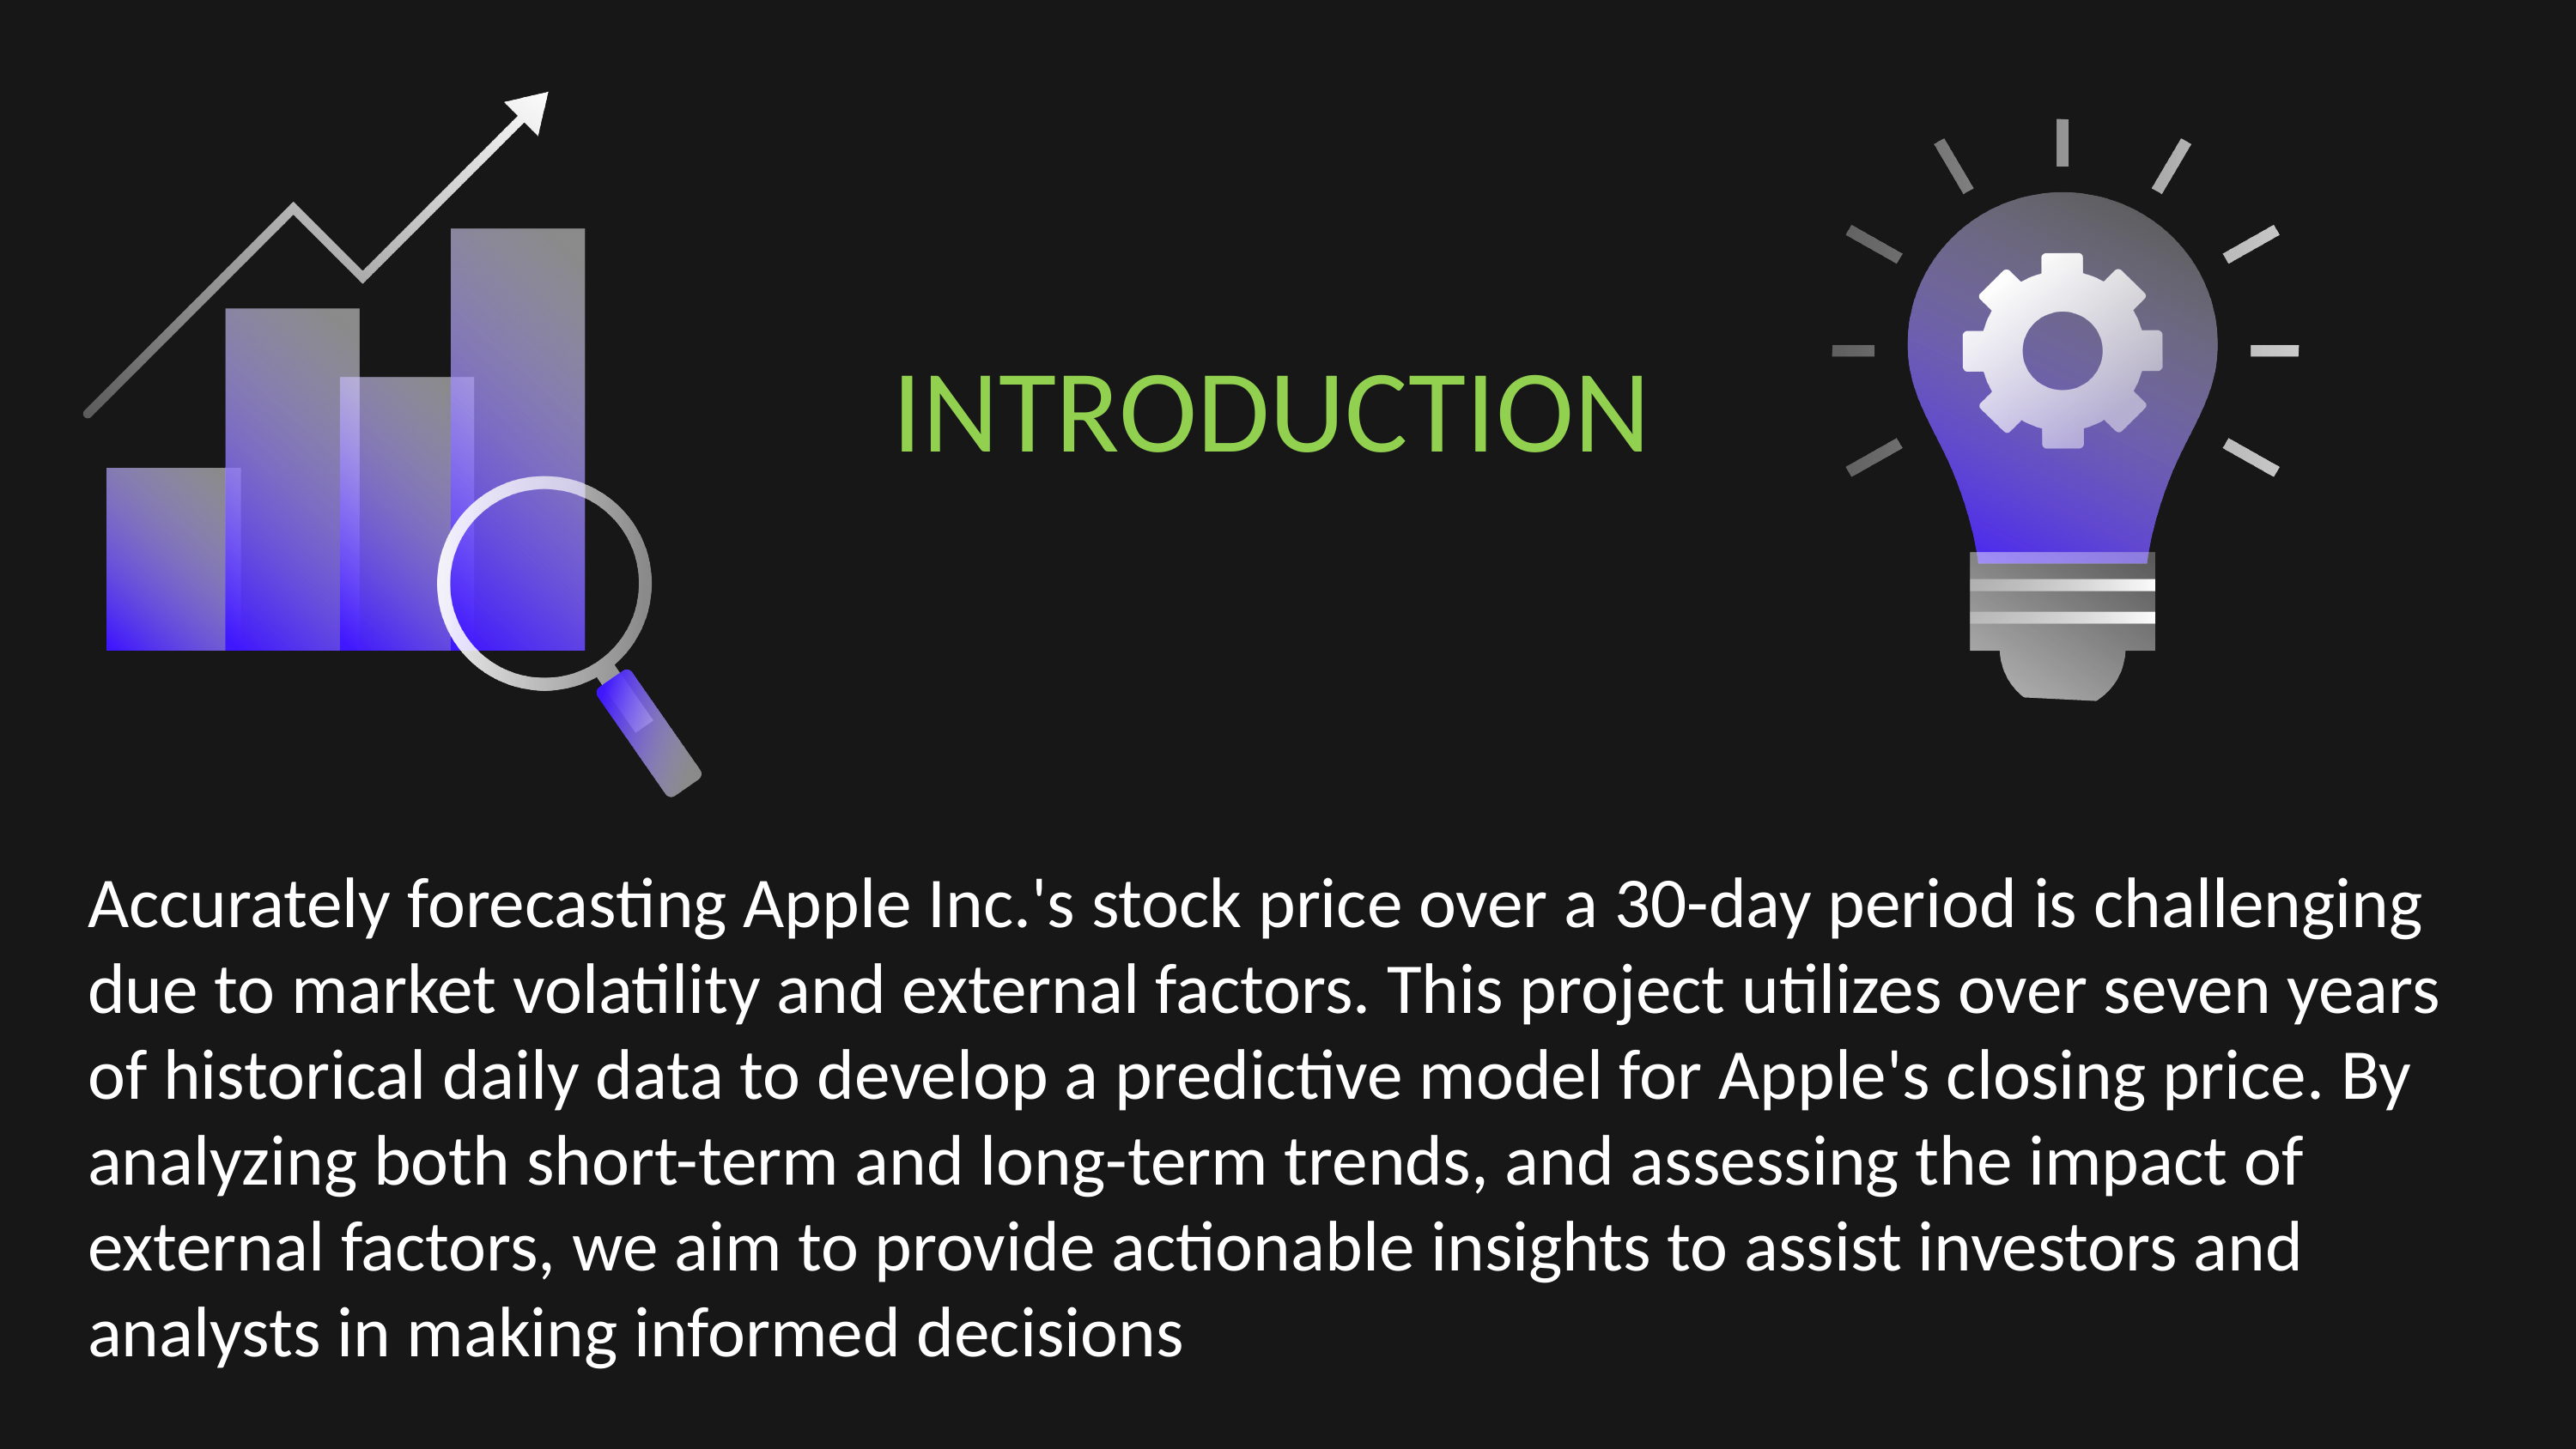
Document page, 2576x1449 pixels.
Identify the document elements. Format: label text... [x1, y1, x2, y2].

text_box [1815, 108, 2310, 711]
text_box INTRODUCTION [879, 327, 1707, 482]
text_box [82, 91, 702, 798]
text_box Accurately forecasting Apple Inc.'s stock price over a 30-day period is challenging due to market volatility and external factors. This project utilizes over seven years of historical daily data to develop a predictive model for Apple's closing price. By analyzing both short-term and long-term trends, and assessing the impact of external factors, we aim to provide actionable insights to assist investors and analysts in making informed decisions [88, 779, 2488, 1434]
